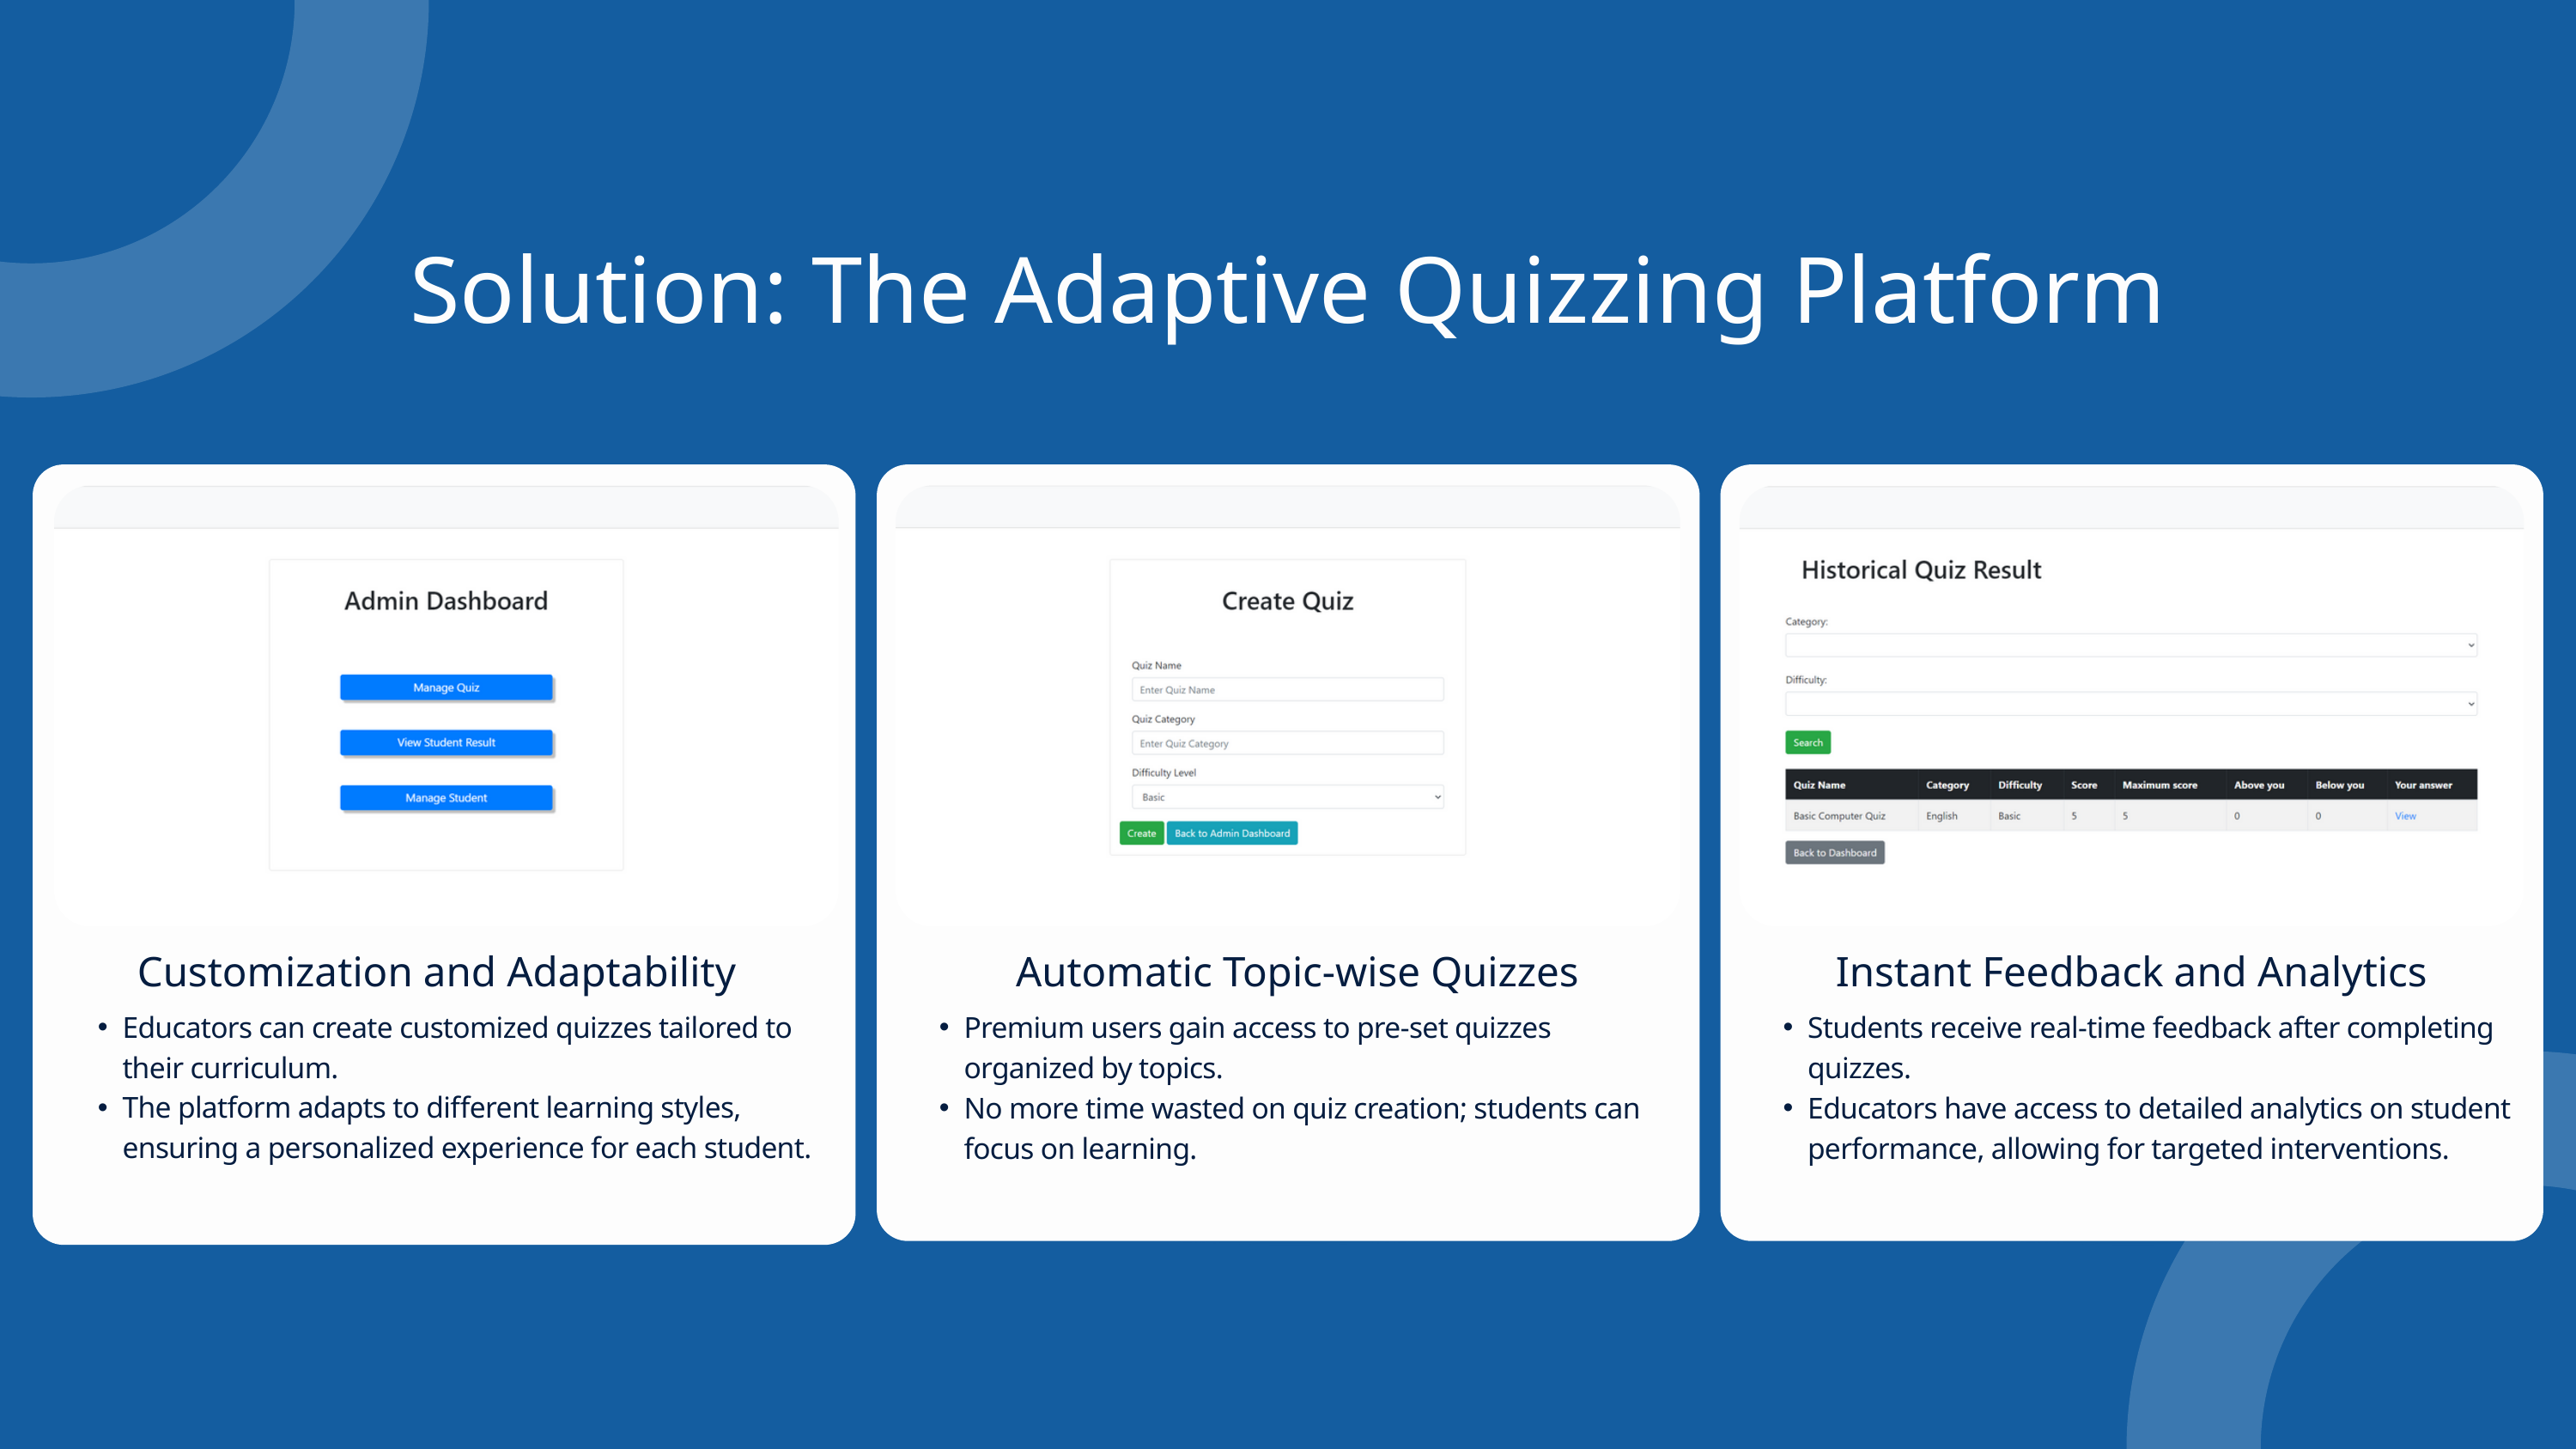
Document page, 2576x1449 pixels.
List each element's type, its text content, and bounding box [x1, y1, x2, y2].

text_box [1720, 464, 2544, 1241]
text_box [0, 0, 362, 331]
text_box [32, 464, 856, 1246]
text_box Solution: The Adaptive Quizzing Platform [210, 213, 2366, 470]
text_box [876, 464, 1700, 1241]
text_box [2193, 1118, 2576, 1449]
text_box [895, 485, 1681, 927]
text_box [53, 485, 840, 927]
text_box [1739, 485, 2524, 927]
